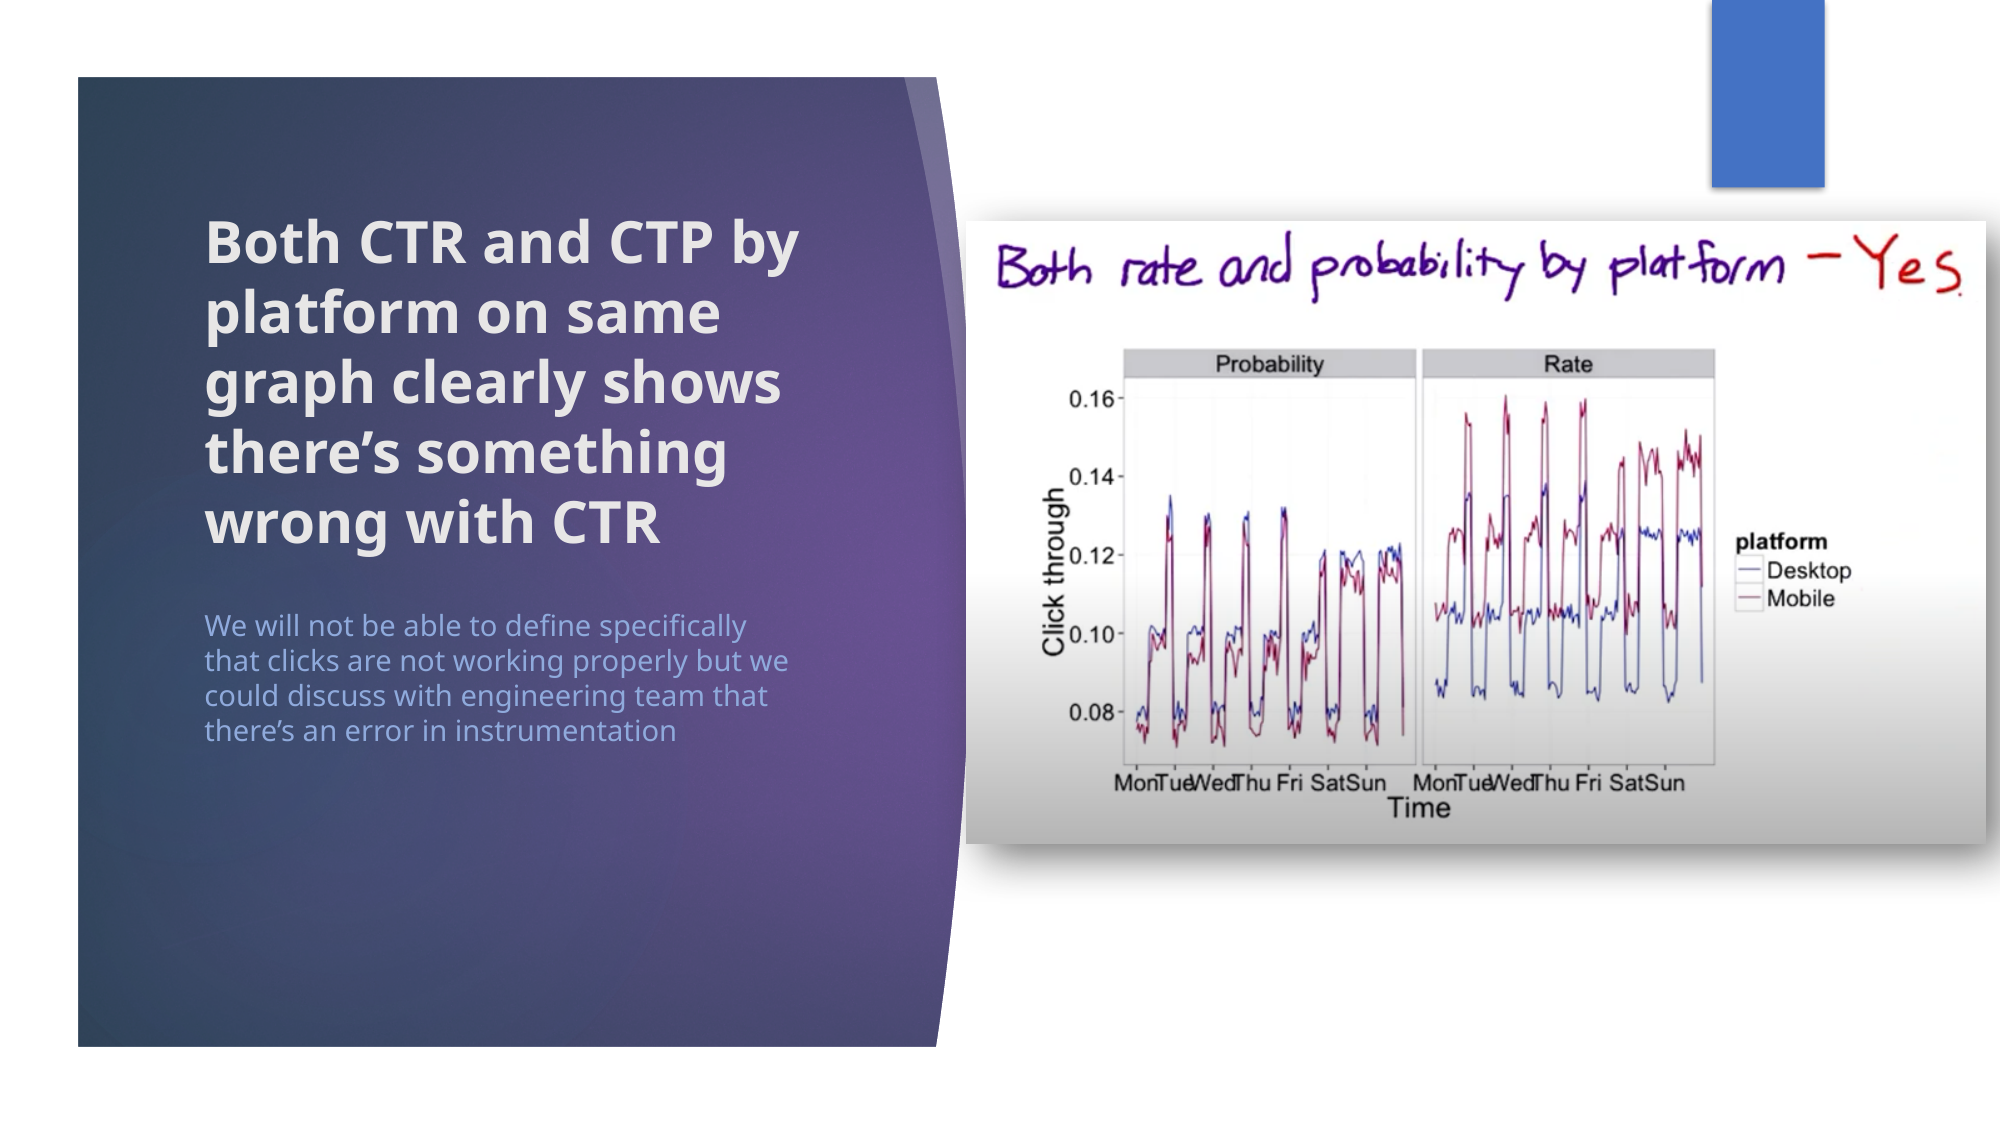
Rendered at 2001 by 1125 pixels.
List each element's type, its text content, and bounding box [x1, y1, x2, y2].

title Both CTR and CTP by platform on same graph clearly shows there’s something wrong with CTR [189, 277, 824, 563]
list We will not be able to define specifically that clicks are not working properly but we could discuss with engineering team that there’s an error in instrumentation [189, 600, 823, 825]
picture [966, 220, 1986, 844]
